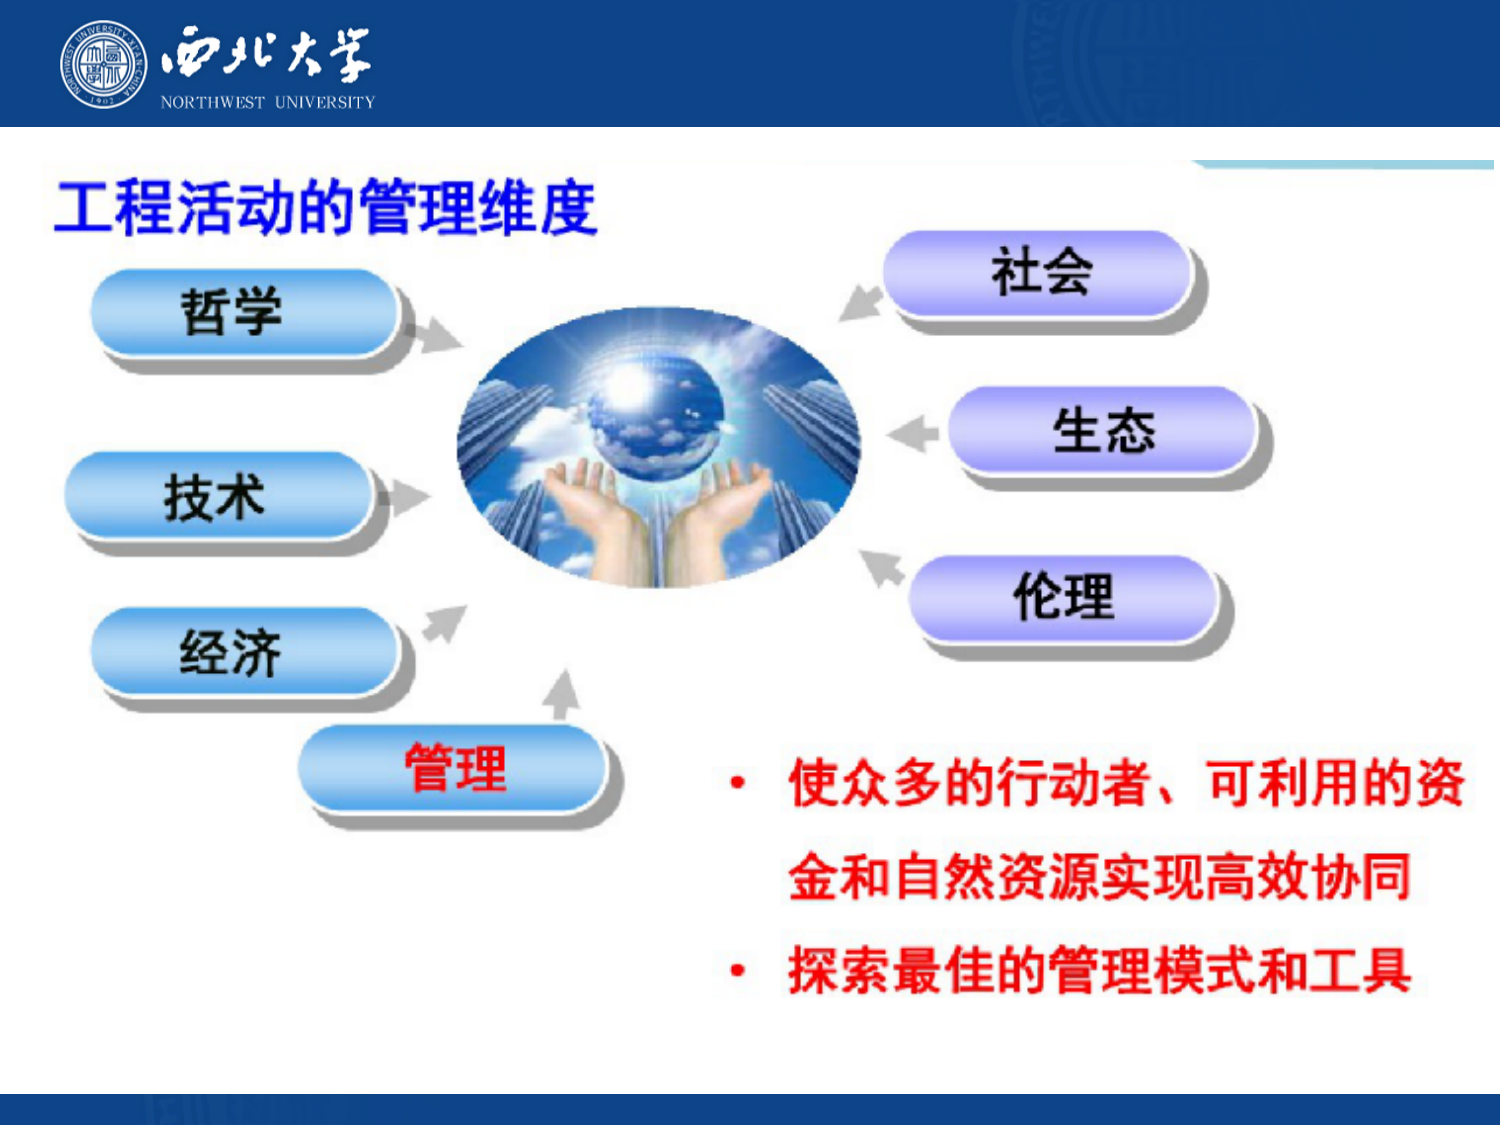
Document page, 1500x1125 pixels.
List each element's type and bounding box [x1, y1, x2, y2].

picture [40, 160, 1494, 1024]
picture [0, 1094, 1500, 1125]
picture [0, 0, 1500, 127]
